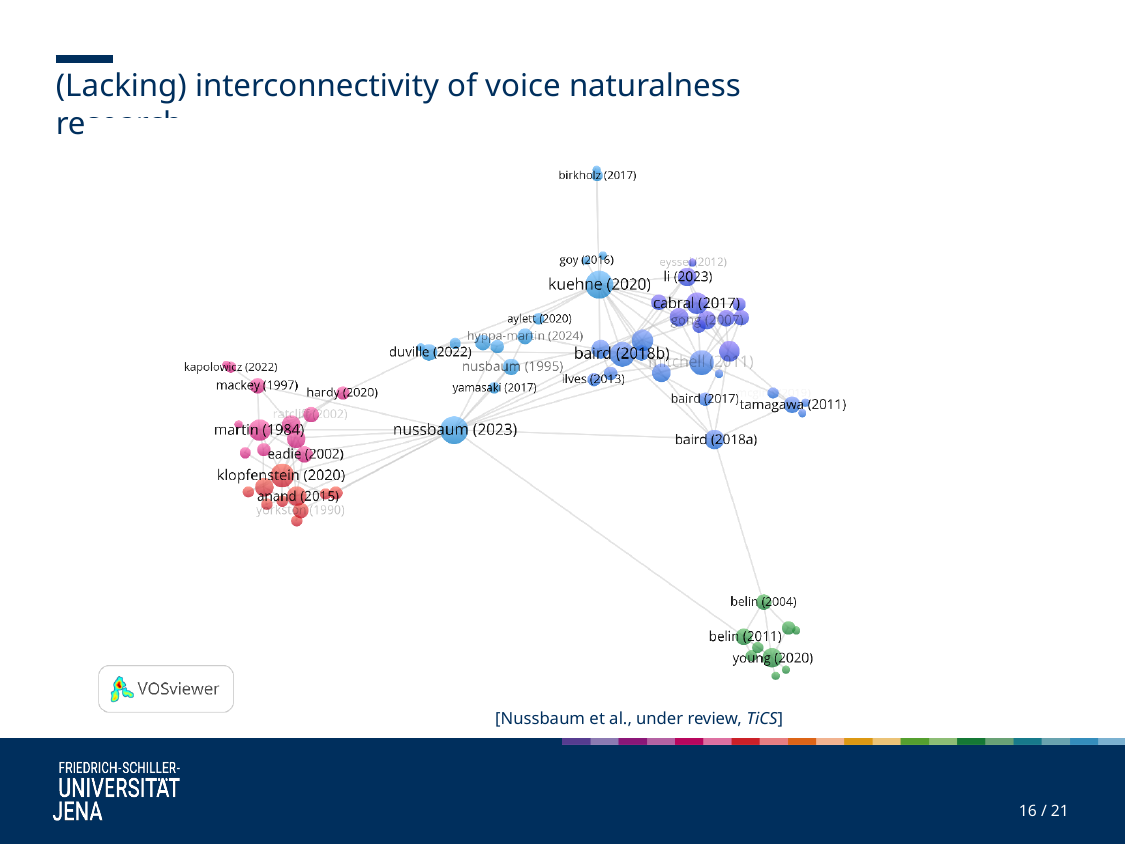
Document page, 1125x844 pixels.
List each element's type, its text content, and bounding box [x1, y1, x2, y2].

text_box (Lacking) interconnectivity of voice naturalness research [54, 63, 856, 112]
picture [85, 118, 944, 725]
picture [562, 738, 1125, 745]
picture [51, 755, 181, 827]
